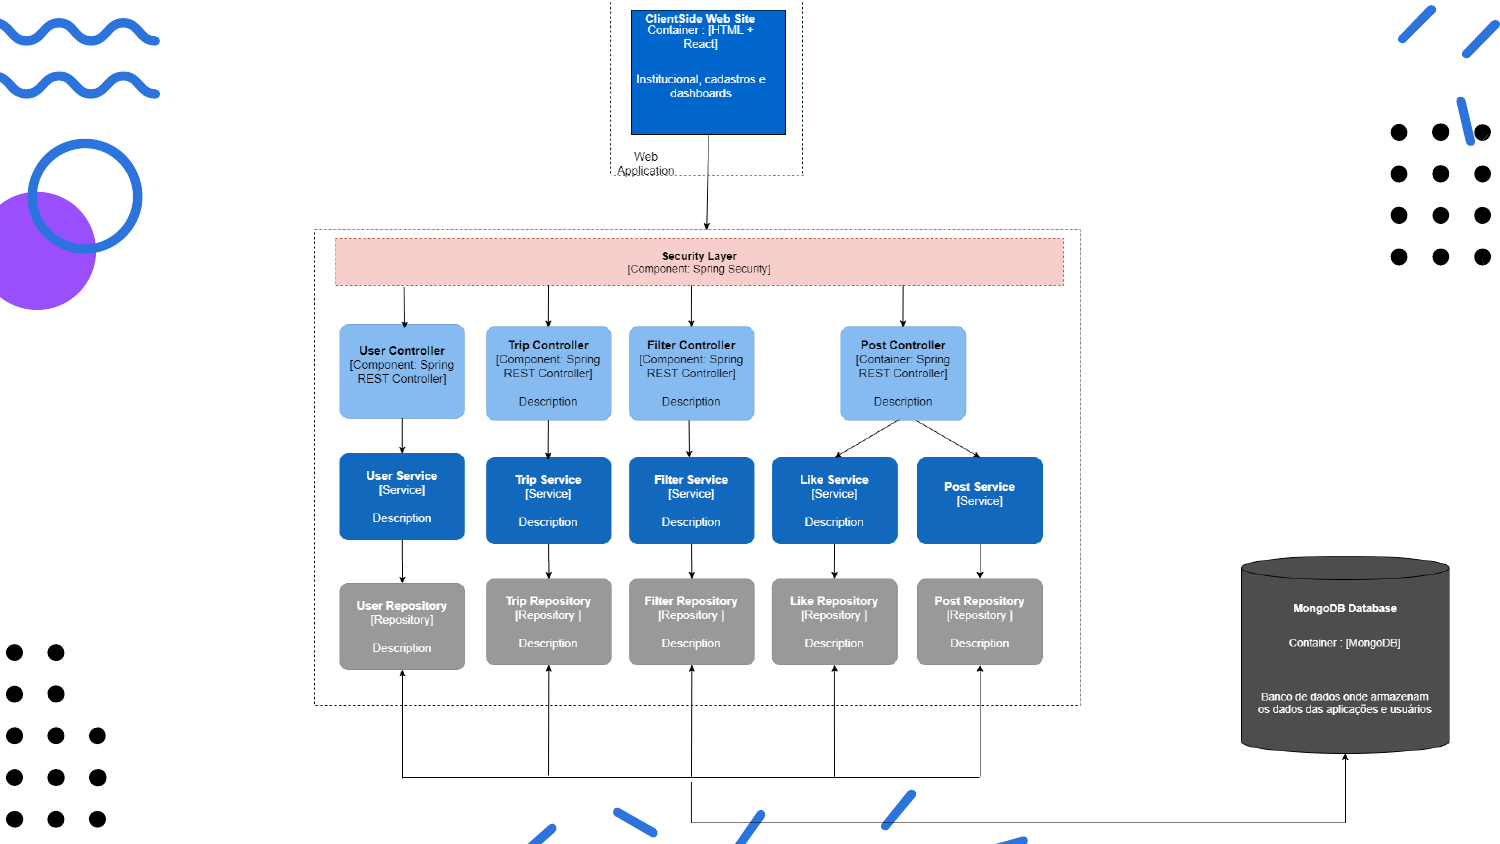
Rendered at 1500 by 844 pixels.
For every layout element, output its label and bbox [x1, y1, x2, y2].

picture [313, 0, 1450, 830]
